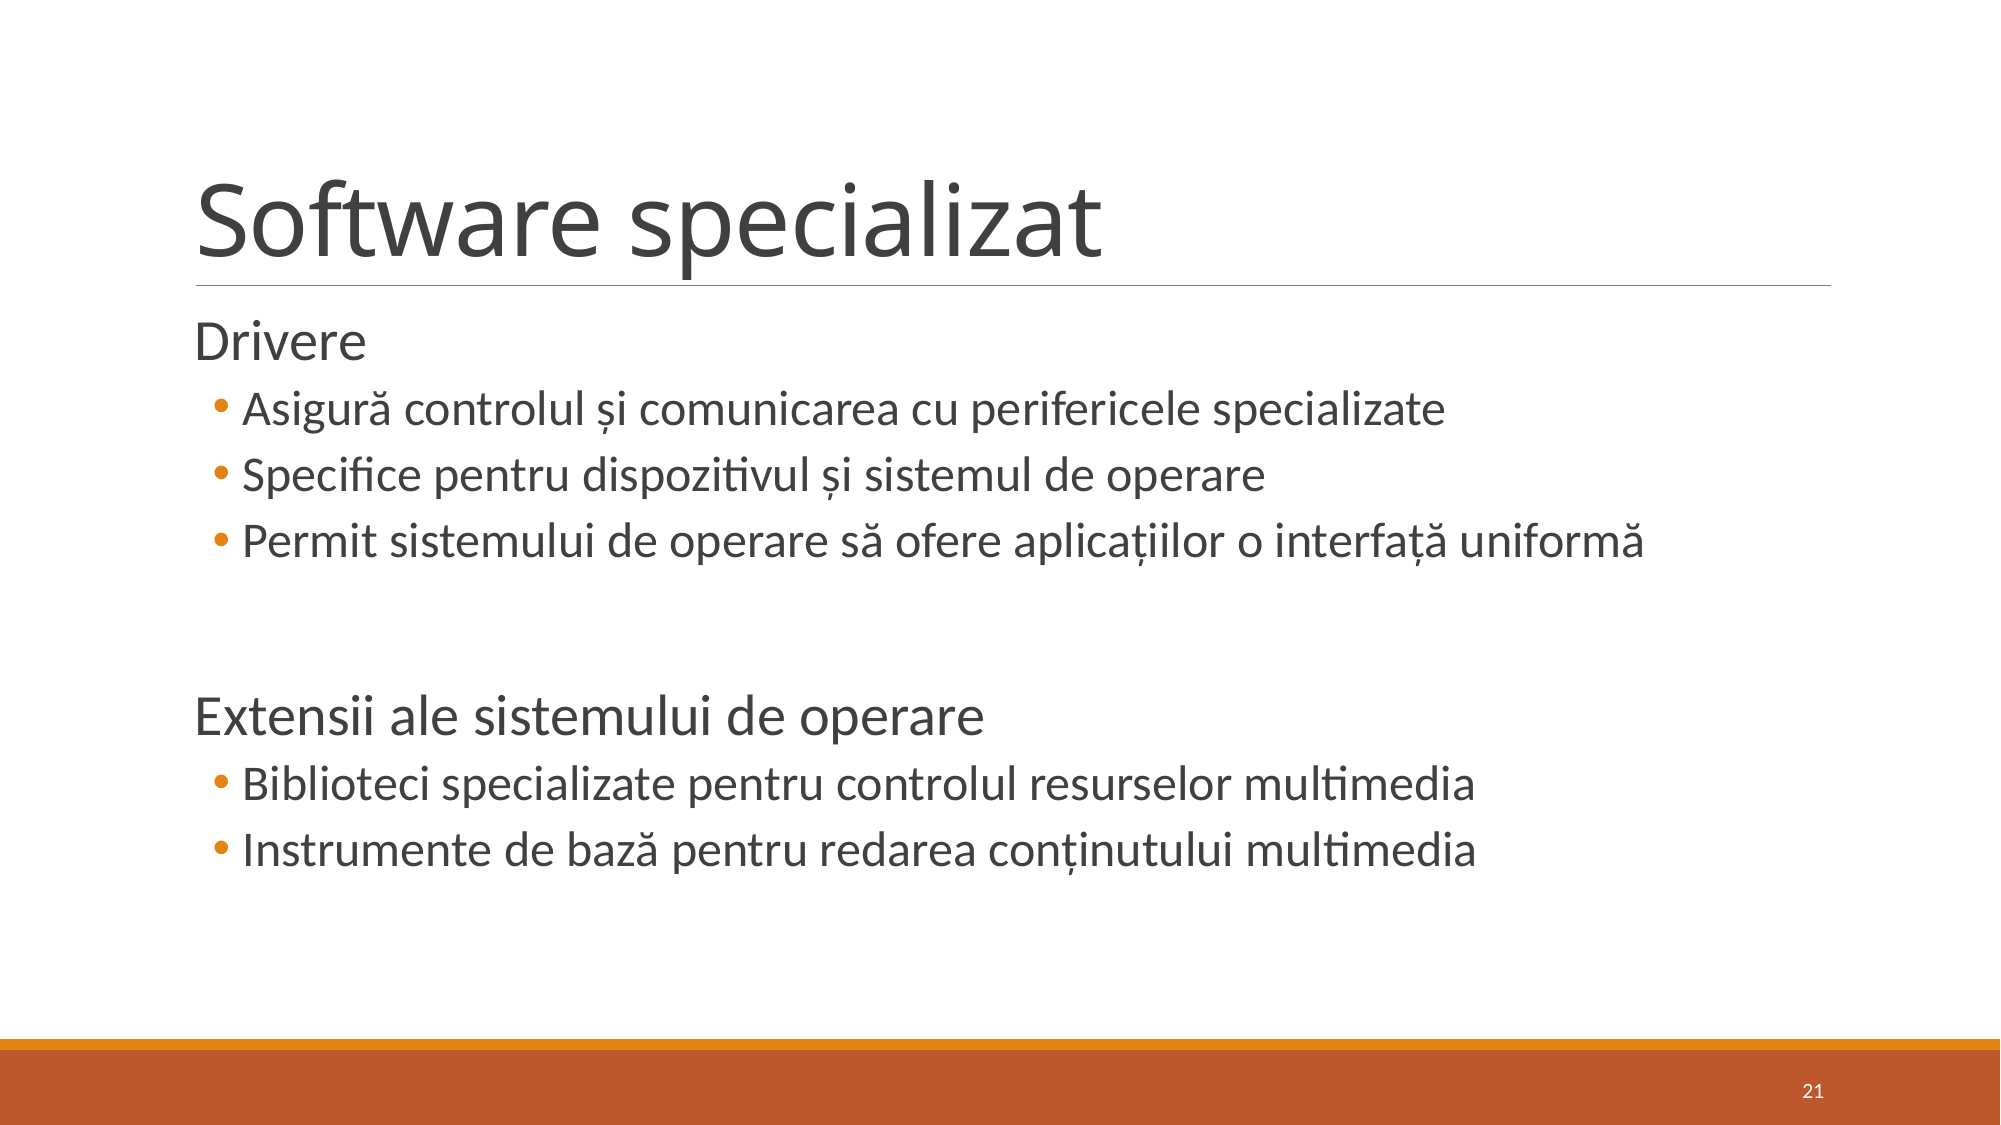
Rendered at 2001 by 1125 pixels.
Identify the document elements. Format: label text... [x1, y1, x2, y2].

title Software specializat [179, 47, 1830, 285]
slide_number 21 [1624, 1059, 1840, 1120]
list Drivere Asigură controlul și comunicarea cu perifericele specializate Specifice pentru dispozitivul și sistemul de operare Permit sistemului de operare să ofere aplicațiilor o interfață uniformă Extensii ale sistemului de operare Biblioteci specializate pentru controlul resurselor multimedia Instrumente de bază pentru redarea conținutului multimedia [179, 302, 1830, 963]
